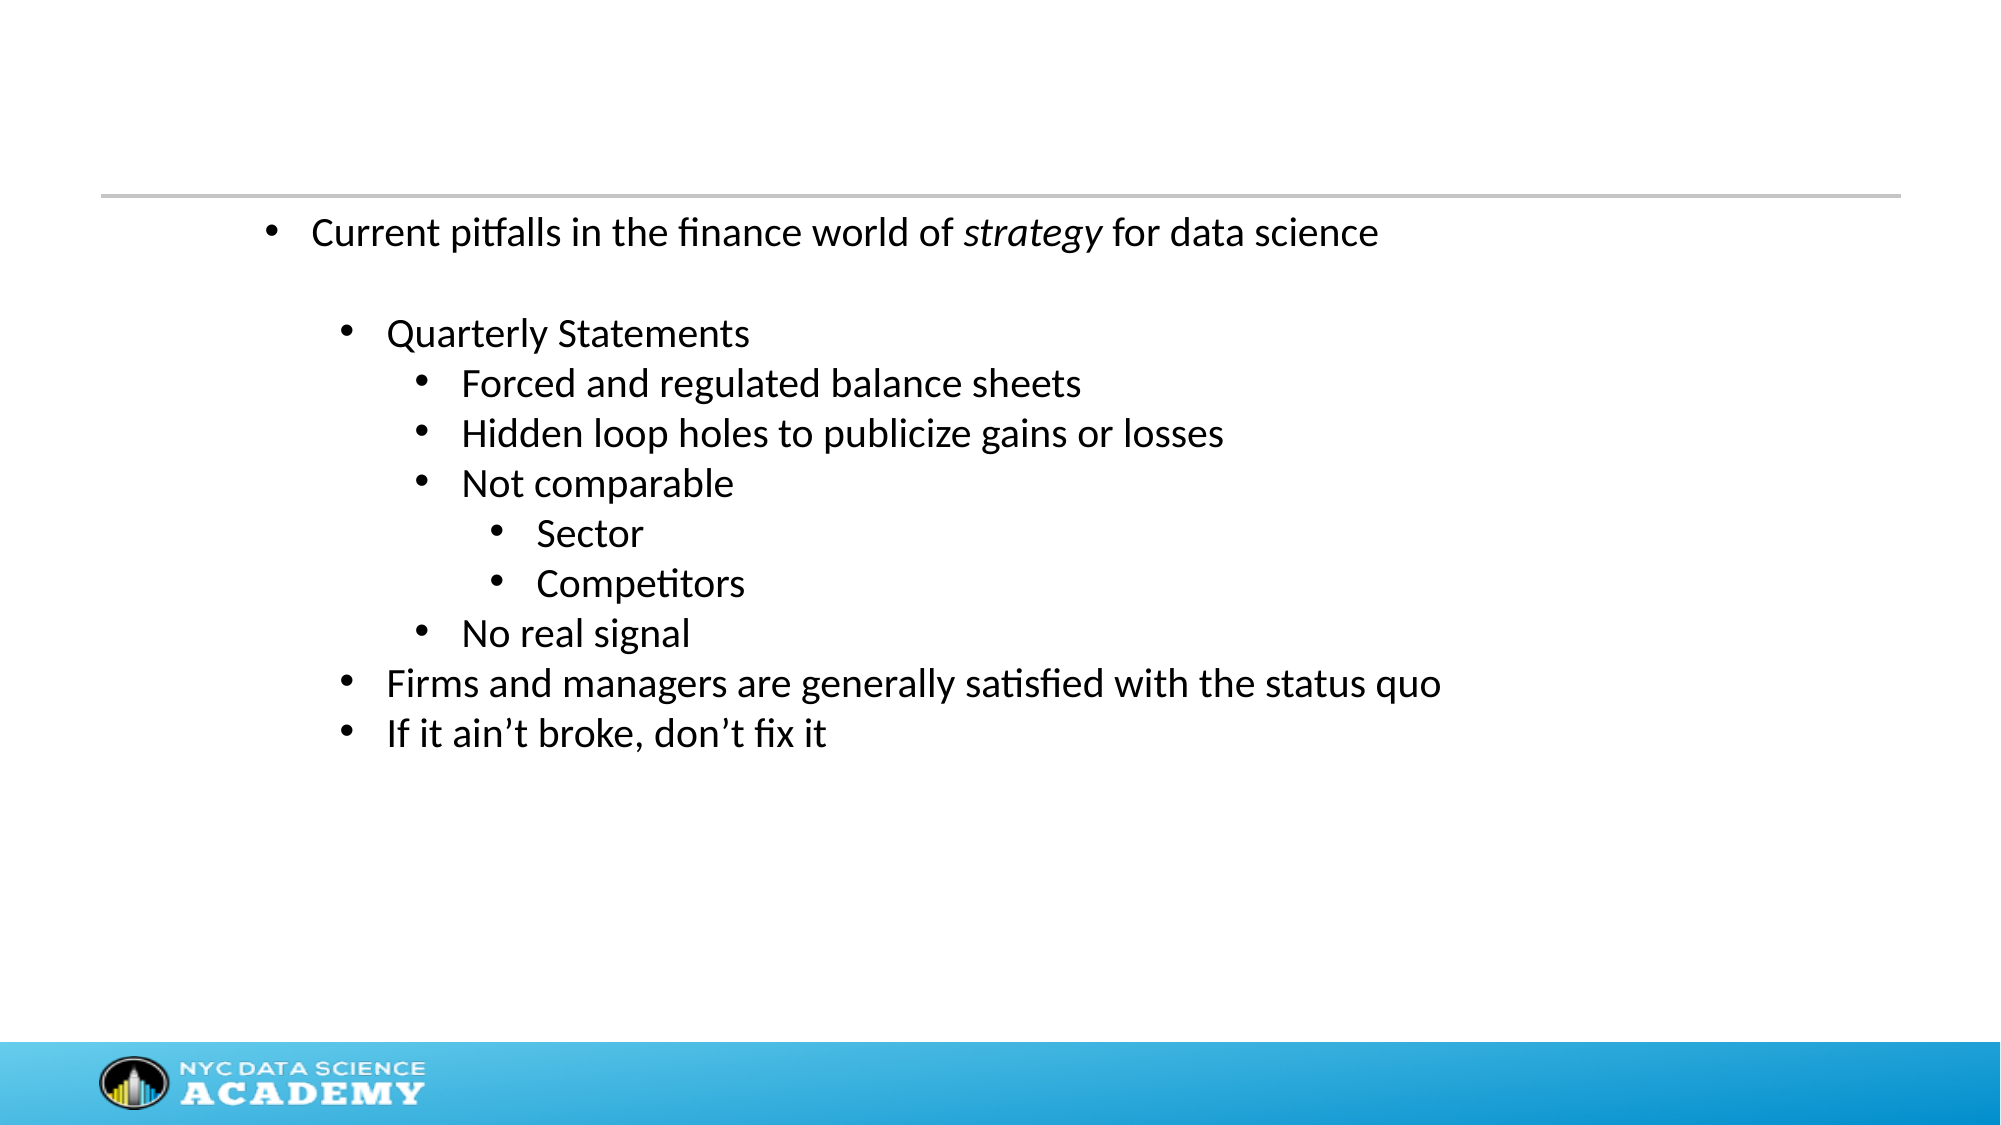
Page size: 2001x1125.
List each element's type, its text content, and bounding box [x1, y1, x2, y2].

text_box Current pitfalls in the finance world of strategy for data science Quarterly Statements Forced and regulated balance sheets Hidden loop holes to publicize gains or losses Not comparable Sector Competitors No real signal Firms and managers are generally satisfied with the status quo If it ain’t broke, don’t fix it [249, 197, 1495, 1013]
picture [101, 194, 1901, 198]
picture [0, 1042, 2001, 1125]
